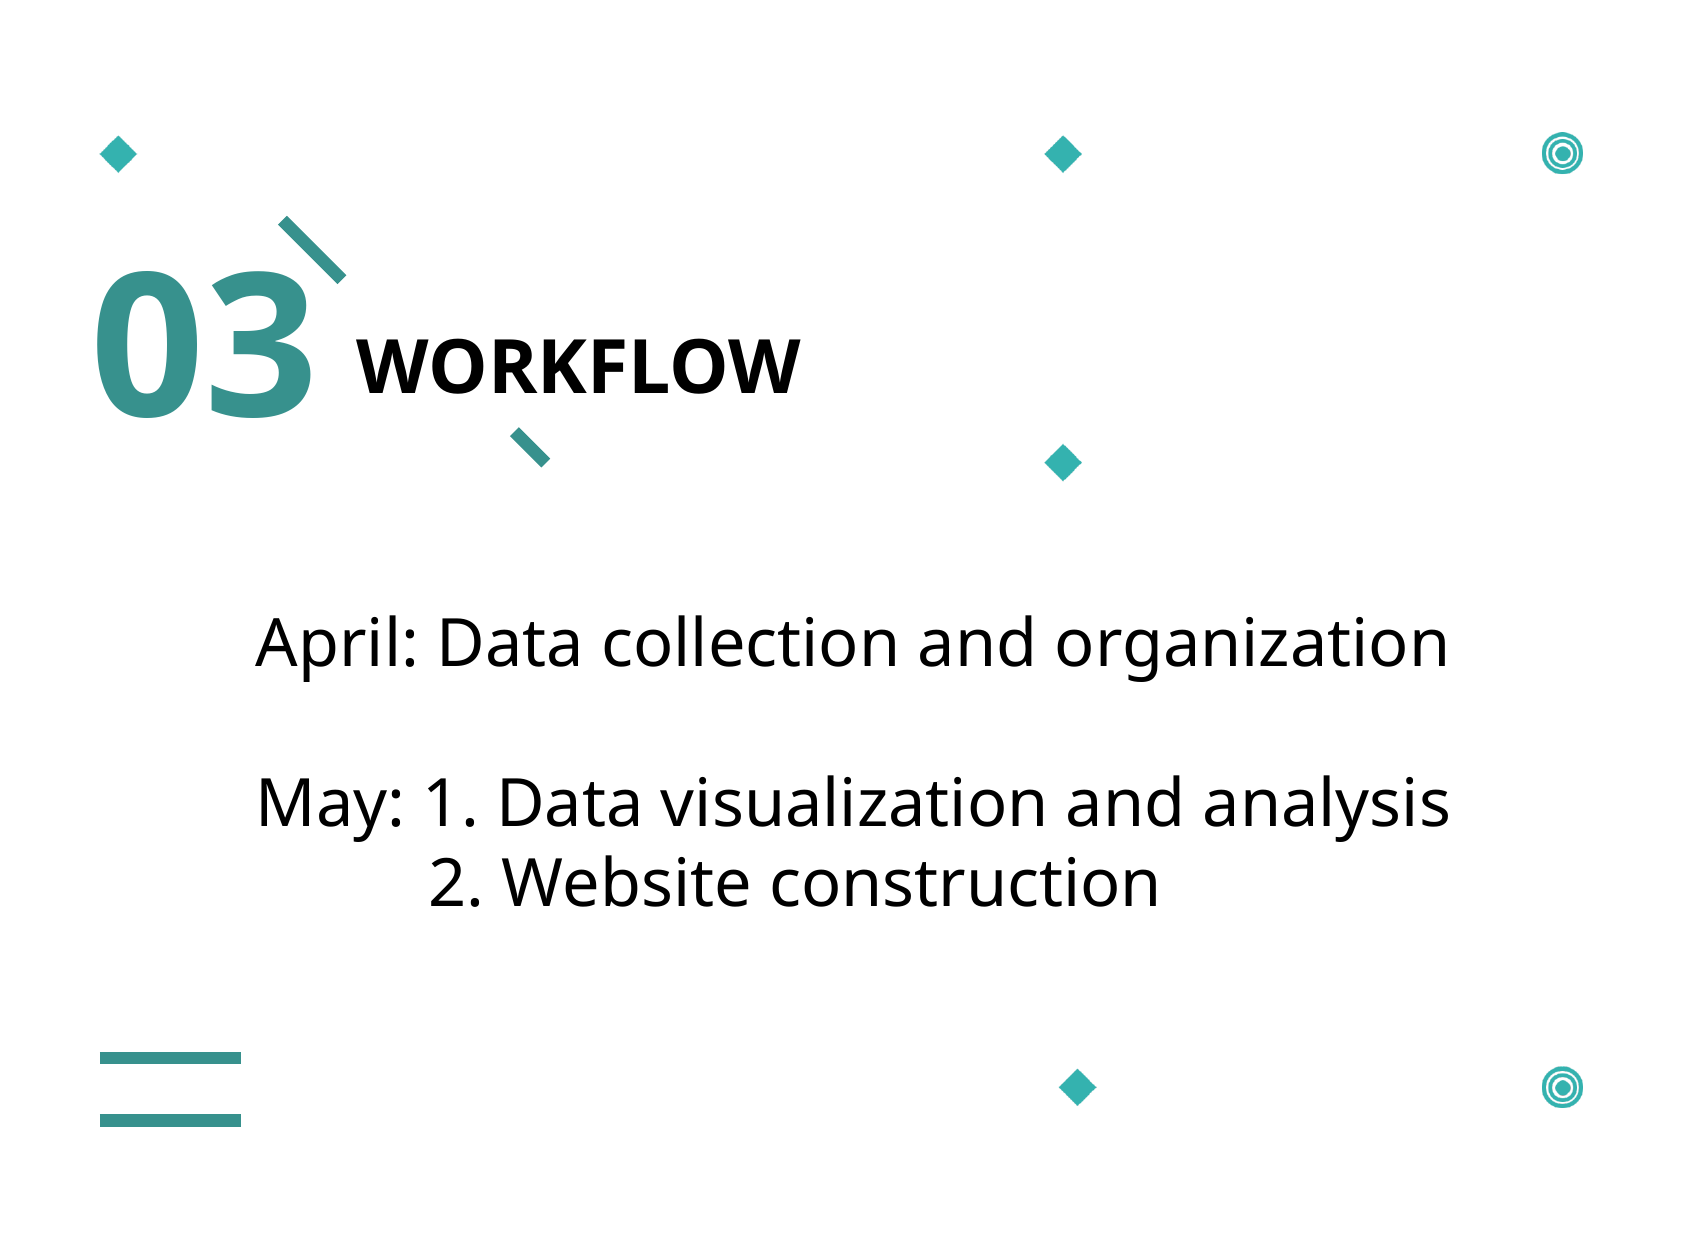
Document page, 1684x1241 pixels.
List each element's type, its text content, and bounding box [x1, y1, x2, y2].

text_box WORKFLOW [546, 310, 903, 416]
picture [99, 132, 1583, 1108]
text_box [0, 209, 546, 467]
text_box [99, 1057, 241, 1121]
text_box April: Data collection and organization May: 1. Data visualization and analysis 2. Website construction [241, 592, 1569, 999]
